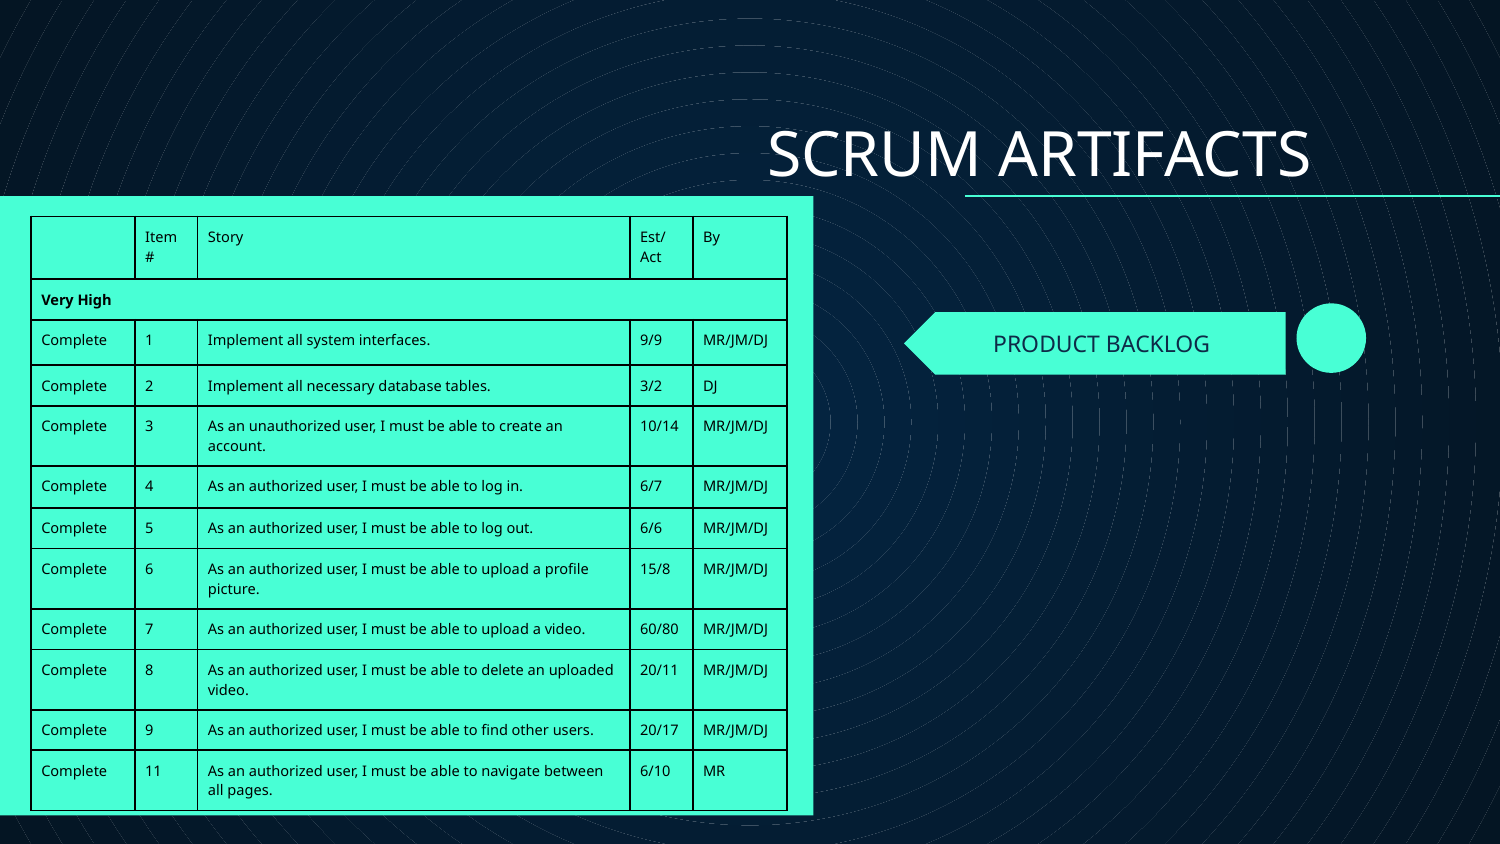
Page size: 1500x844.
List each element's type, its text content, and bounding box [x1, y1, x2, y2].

table_cell Complete [32, 650, 134, 709]
table_header Story [198, 217, 629, 278]
table_cell MR [694, 751, 786, 810]
table_cell 6 [136, 549, 197, 608]
table_cell MR/JM/DJ [694, 407, 786, 465]
table_cell 4 [136, 467, 197, 507]
table_cell Implement all system interfaces. [198, 321, 629, 364]
table_cell Complete [32, 467, 134, 507]
table_header Est/ Act [631, 217, 692, 278]
table_cell Complete [32, 711, 134, 749]
table_cell Complete [32, 509, 134, 548]
table_cell Complete [32, 407, 134, 465]
table_cell 9/9 [631, 321, 692, 364]
table_cell Complete [32, 321, 134, 364]
table_cell Complete [32, 751, 134, 810]
table_cell 6/6 [631, 509, 692, 548]
table_cell Complete [32, 610, 134, 649]
table_cell 8 [136, 650, 197, 709]
table_cell 11 [136, 751, 197, 810]
table_cell 1 [136, 321, 197, 364]
table_cell MR/JM/DJ [694, 650, 786, 709]
table_header Item # [136, 217, 197, 278]
table_cell DJ [694, 366, 786, 405]
table_cell As an unauthorized user, I must be able to create an account. [198, 407, 629, 465]
table_cell MR/JM/DJ [694, 711, 786, 749]
table_cell MR/JM/DJ [694, 549, 786, 608]
table_cell As an authorized user, I must be able to upload a video. [198, 610, 629, 649]
table_header [32, 217, 134, 278]
table_cell As an authorized user, I must be able to upload a profile picture. [198, 549, 629, 608]
text_box [0, 196, 814, 816]
table_header By [694, 217, 786, 278]
text_box [1296, 303, 1367, 373]
table_cell 9 [136, 711, 197, 749]
table_cell MR/JM/DJ [694, 610, 786, 649]
table_cell As an authorized user, I must be able to navigate between all pages. [198, 751, 629, 810]
table_cell As an authorized user, I must be able to log out. [198, 509, 629, 548]
table_cell As an authorized user, I must be able to delete an uploaded video. [198, 650, 629, 709]
text_box [908, 312, 1286, 375]
table_cell As an authorized user, I must be able to log in. [198, 467, 629, 507]
table_cell 6/7 [631, 467, 692, 507]
table_cell 3/2 [631, 366, 692, 405]
table_cell Complete [32, 549, 134, 608]
table_cell 5 [136, 509, 197, 548]
table_cell MR/JM/DJ [694, 321, 786, 364]
title SCRUM ARTIFACTS [42, 104, 1328, 205]
table_cell 20/11 [631, 650, 692, 709]
table_cell 60/80 [631, 610, 692, 649]
table_cell 15/8 [631, 549, 692, 608]
table_cell Complete [32, 366, 134, 405]
table_cell 20/17 [631, 711, 692, 749]
table_cell As an authorized user, I must be able to find other users. [198, 711, 629, 749]
table_cell MR/JM/DJ [694, 467, 786, 507]
table_cell Very High [32, 280, 786, 319]
table_cell 7 [136, 610, 197, 649]
table_cell 10/14 [631, 407, 692, 465]
title PRODUCT BACKLOG [884, 339, 1226, 372]
table_cell MR/JM/DJ [694, 509, 786, 548]
table_cell Implement all necessary database tables. [198, 366, 629, 405]
table_cell 3 [136, 407, 197, 465]
table_cell 6/10 [631, 751, 692, 810]
table_cell 2 [136, 366, 197, 405]
